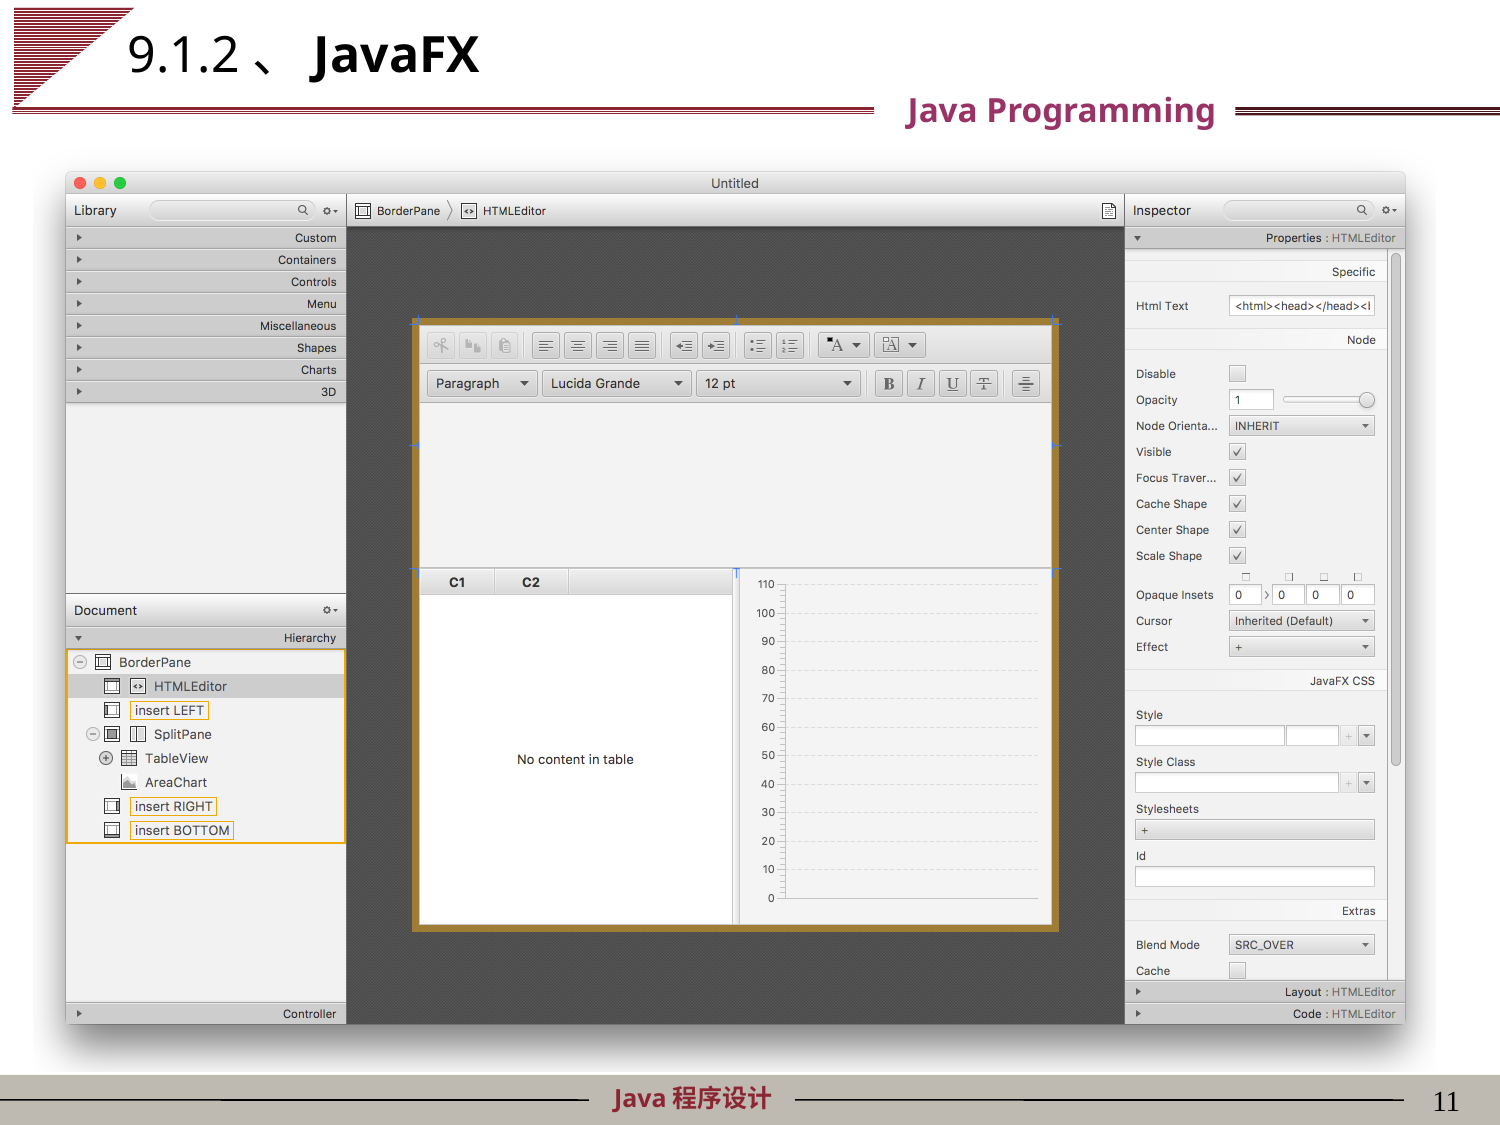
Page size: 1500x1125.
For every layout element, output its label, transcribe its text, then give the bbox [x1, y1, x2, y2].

picture [33, 144, 1437, 1072]
title 9.1.2、JavaFX [112, 14, 1388, 90]
